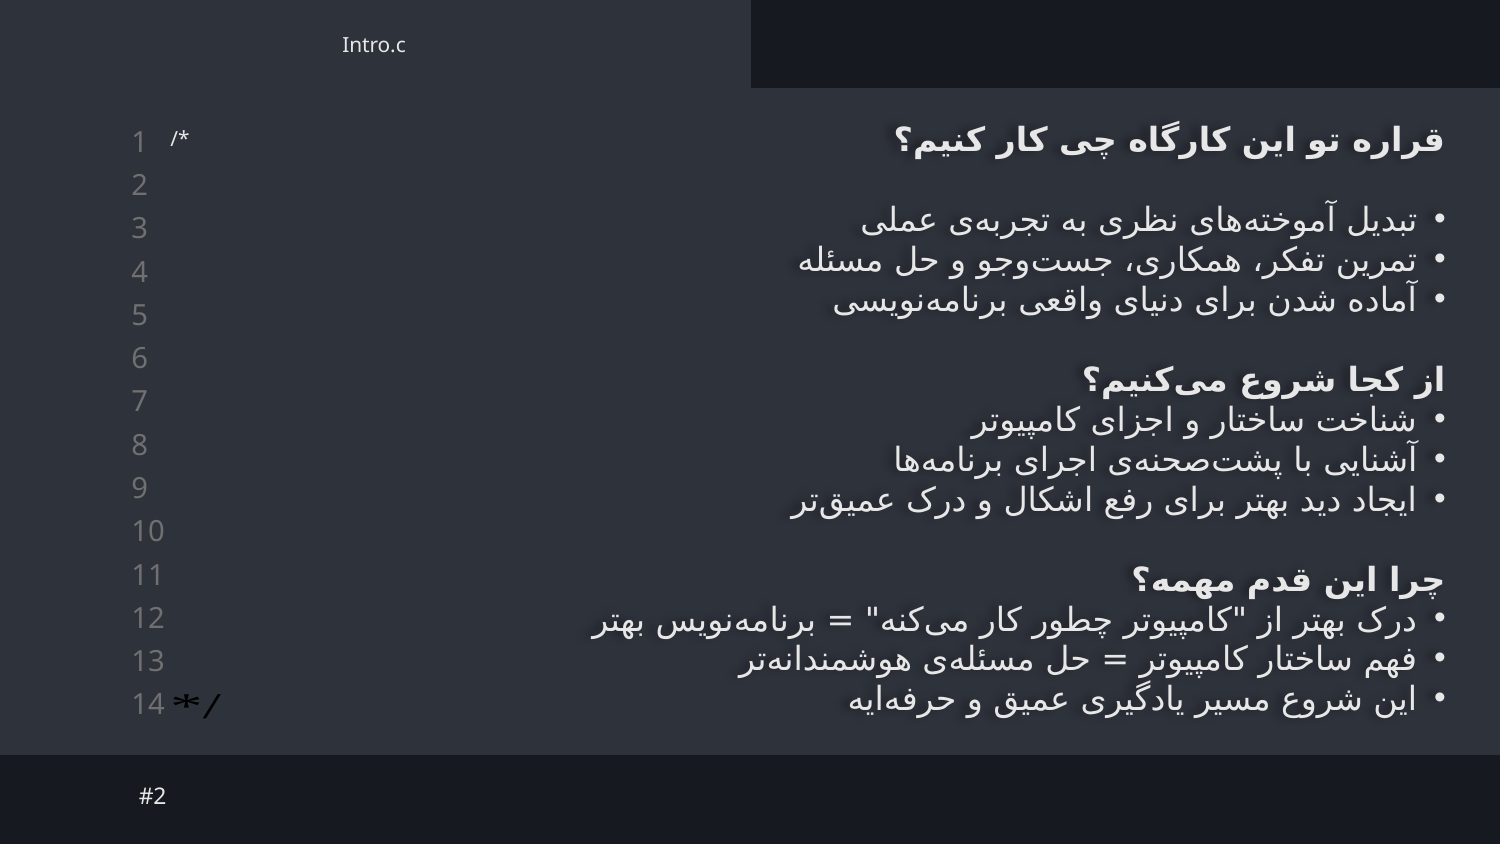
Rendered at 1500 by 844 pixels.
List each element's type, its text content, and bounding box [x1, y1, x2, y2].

subtitle #2 [123, 765, 161, 825]
subtitle Intro.c [0, 15, 749, 74]
text_box قراره تو این کارگاه چی کار کنیم؟ تبدیل آموخته‌های نظری به تجربه‌ی عملی تمرین تفکر، همکاری، جست‌وجو و حل مسئله آماده شدن برای دنیای واقعی برنامه‌نویسی از کجا شروع می‌کنیم؟ شناخت ساختار و اجزای کامپیوتر آشنایی با پشت‌صحنه‌ی اجرای برنامه‌ها ایجاد دید بهتر برای رفع اشکال و درک عمیق‌تر چرا این قدم مهمه؟ درک بهتر از "کامپیوتر چطور کار می‌کنه" = برنامه‌نویس بهتر فهم ساختار کامپیوتر = حل مسئله‌ی هوشمندانه‌تر این شروع مسیر یادگیری عمیق و حرفه‌ایه [174, 111, 1461, 844]
text_box /* [155, 118, 225, 159]
